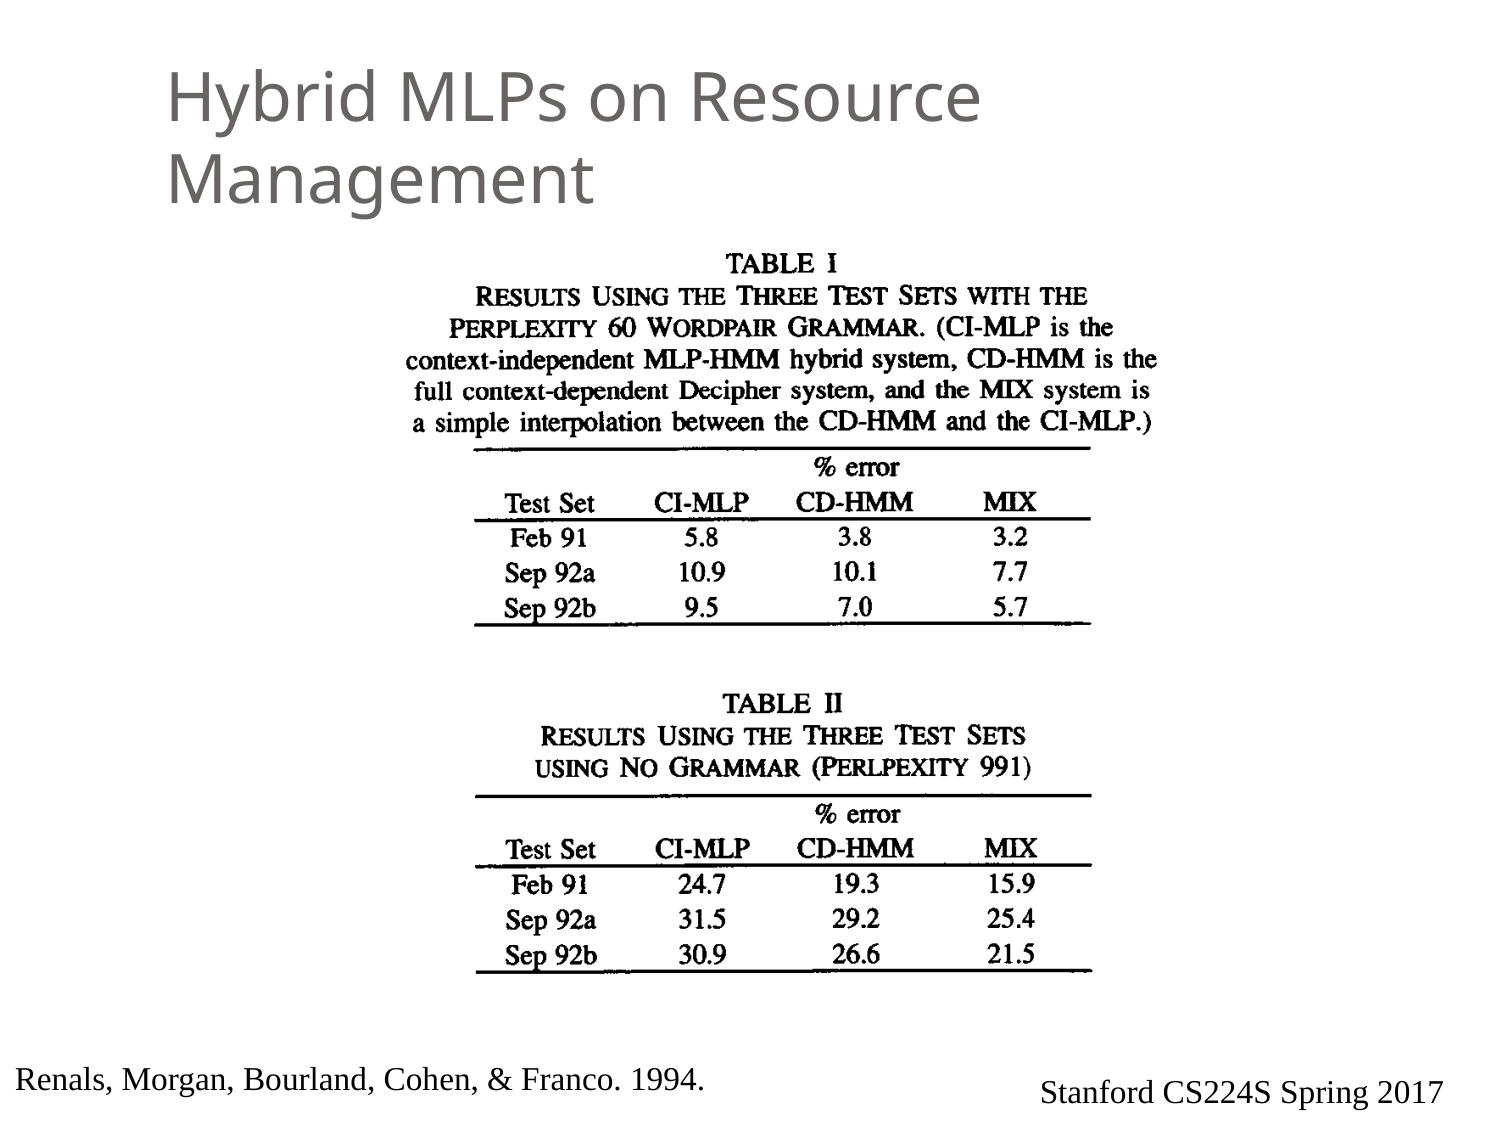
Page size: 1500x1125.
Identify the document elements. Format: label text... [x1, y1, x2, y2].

text_box Renals, Morgan, Bourland, Cohen, & Franco. 1994. [0, 1049, 971, 1105]
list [388, 237, 1187, 988]
title Hybrid MLPs on Resource Management [149, 44, 1426, 233]
